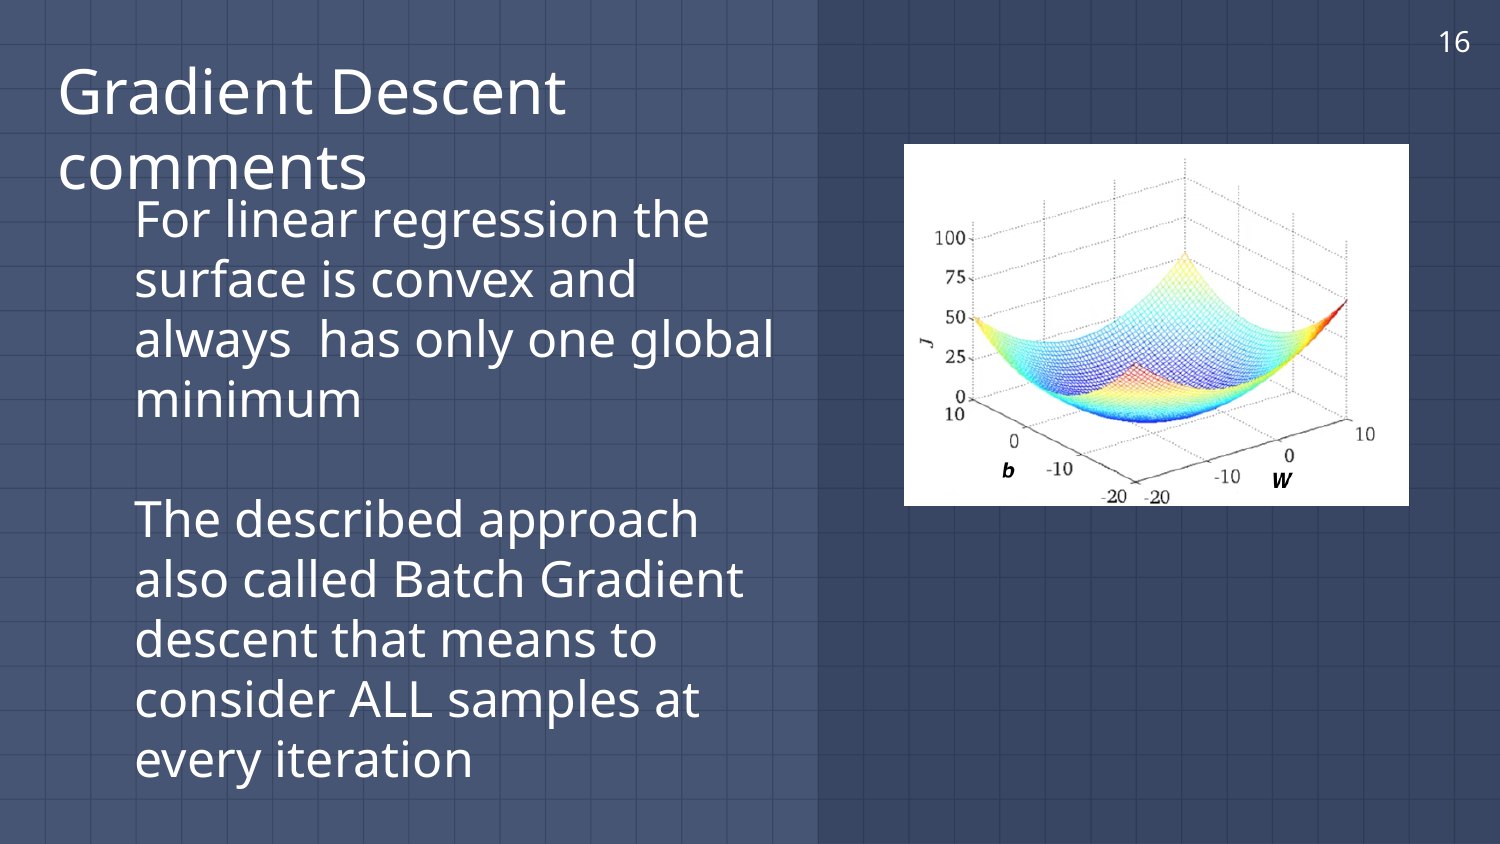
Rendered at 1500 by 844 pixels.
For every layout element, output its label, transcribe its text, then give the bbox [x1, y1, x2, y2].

picture [903, 144, 1409, 506]
title Gradient Descent comments [42, 37, 823, 155]
slide_number 16 [1408, 0, 1500, 88]
title For linear regression the surface is convex and always has only one global minimum The described approach also called Batch Gradient descent that means to consider ALL samples at every iteration [119, 172, 810, 732]
